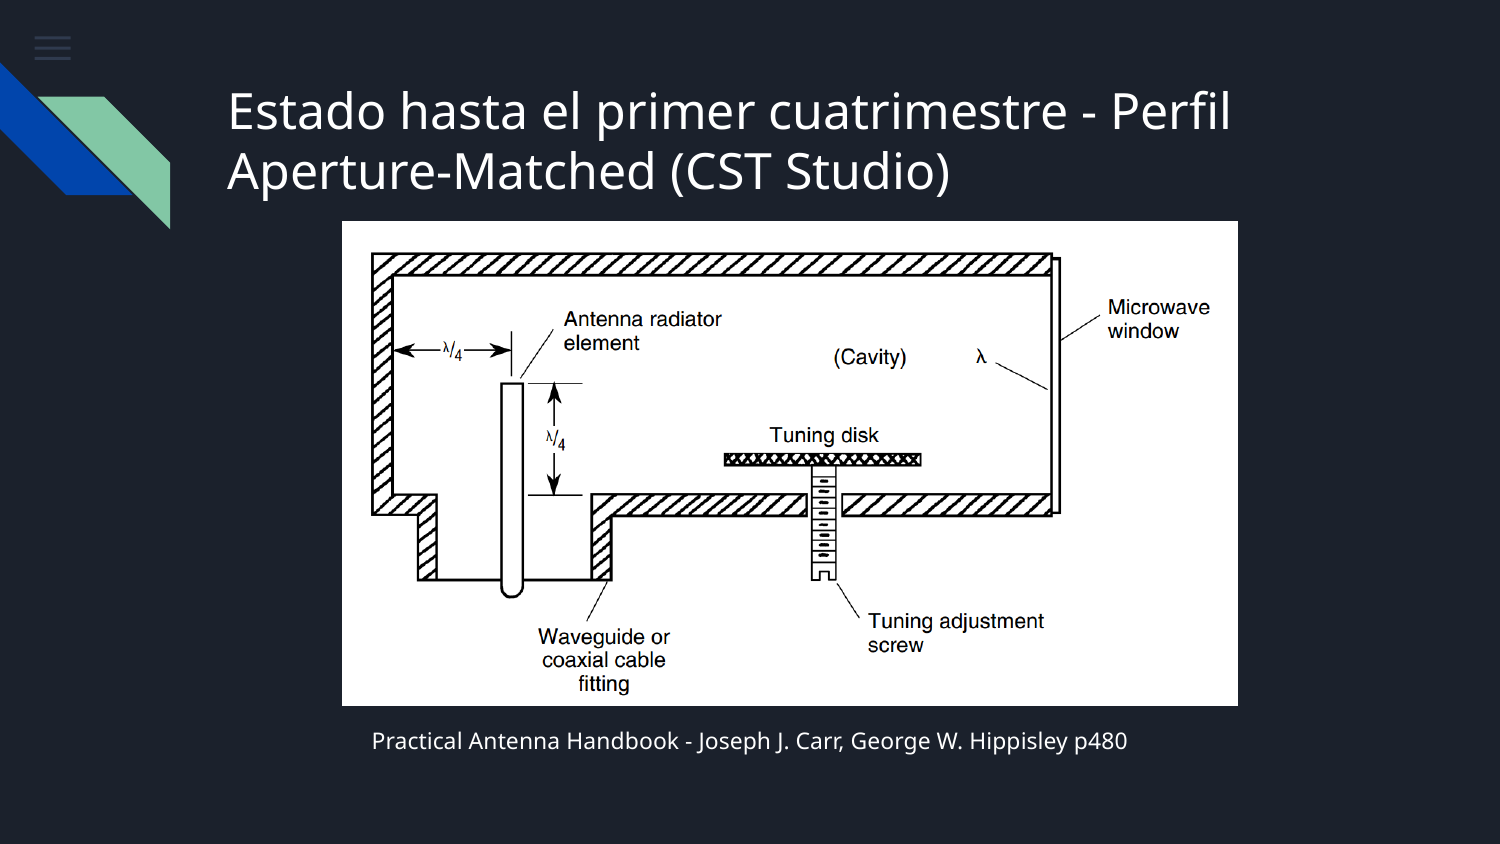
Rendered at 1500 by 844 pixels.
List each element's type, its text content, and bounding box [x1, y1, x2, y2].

title Estado hasta el primer cuatrimestre - Perfil Aperture-Matched (CST Studio) [212, 64, 1368, 215]
text_box Practical Antenna Handbook - Joseph J. Carr, George W. Hippisley p480 [356, 714, 1224, 768]
picture [342, 221, 1238, 706]
